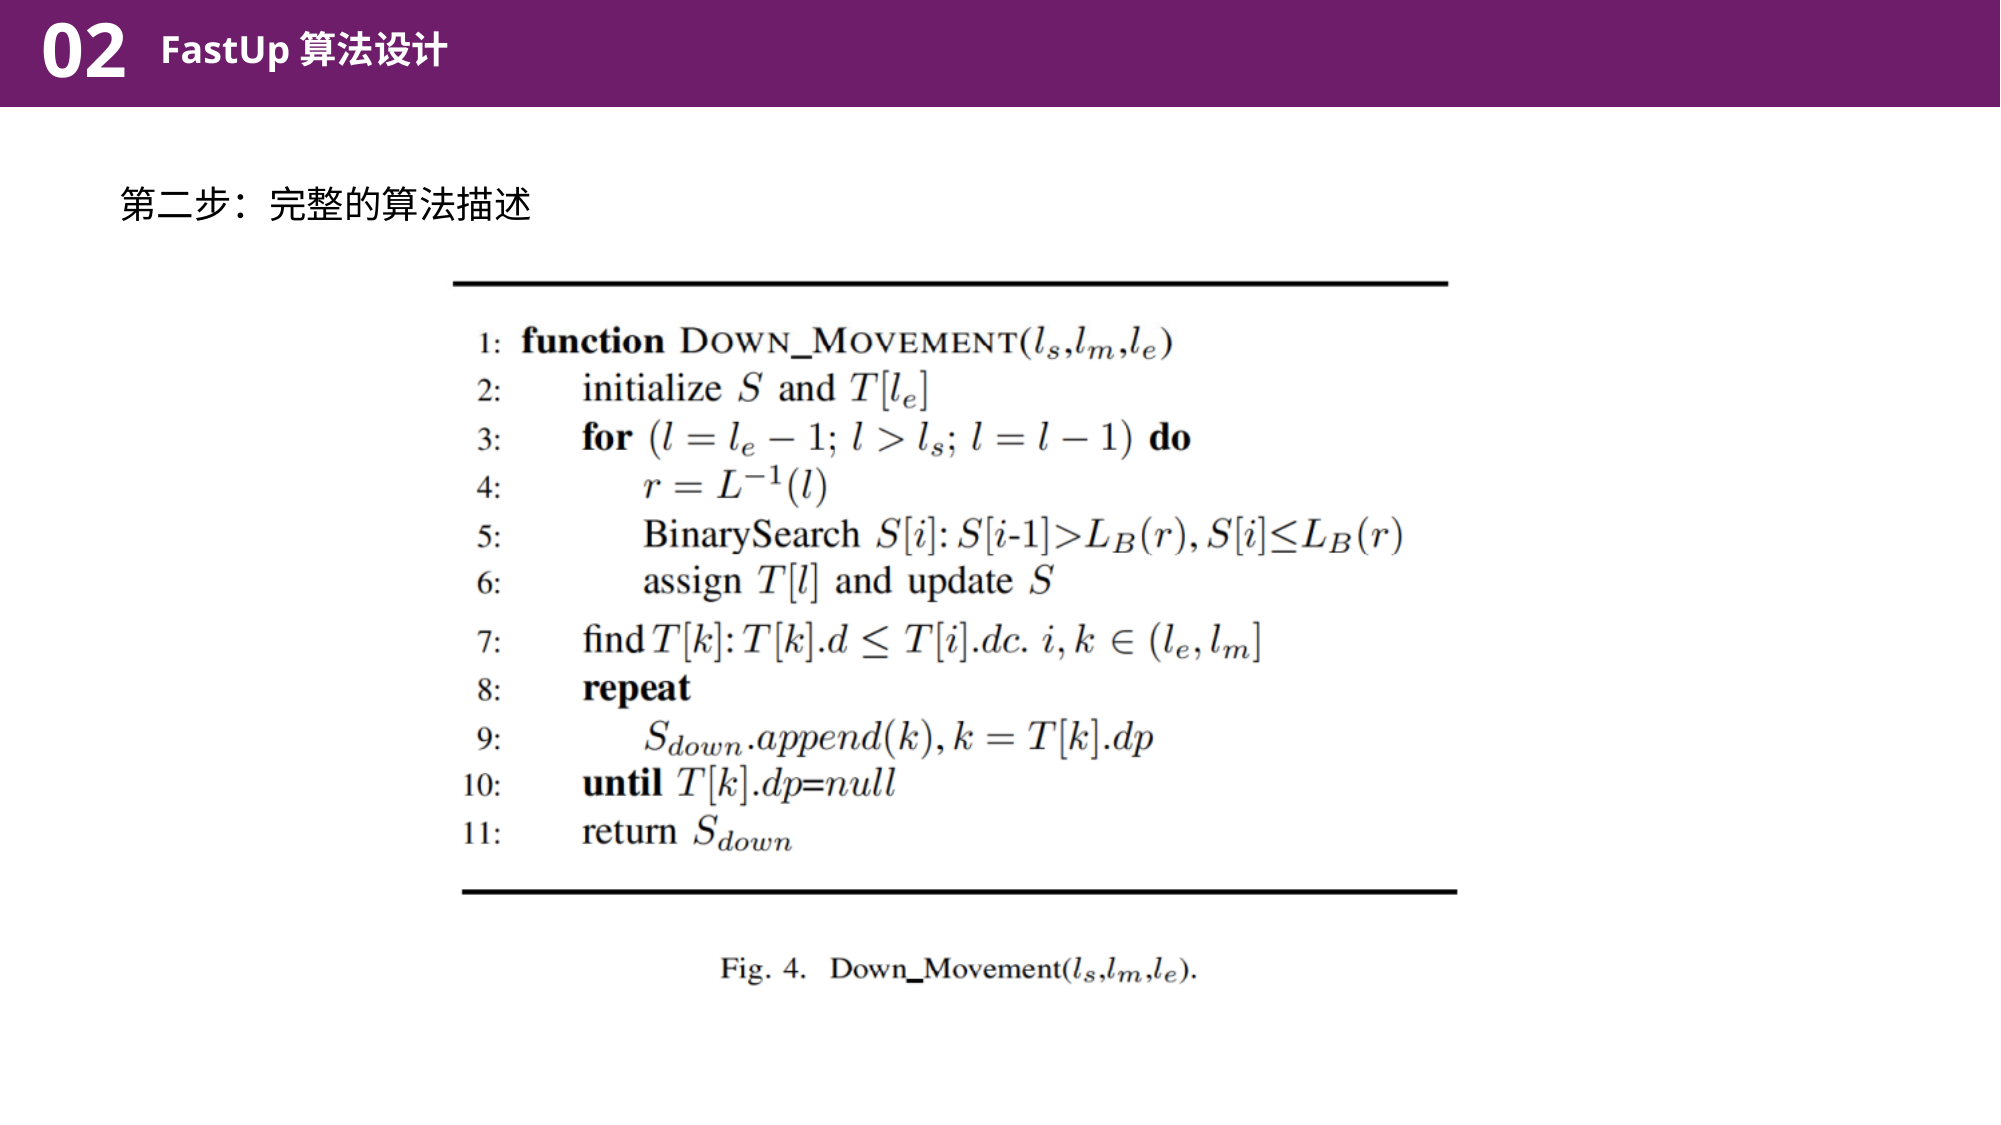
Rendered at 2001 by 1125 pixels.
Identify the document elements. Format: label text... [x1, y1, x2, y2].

list FastUp算法设计 [146, 23, 772, 84]
picture [433, 259, 1543, 999]
text_box 第二步：完整的算法描述 [104, 173, 547, 234]
list 02 [26, 13, 146, 93]
